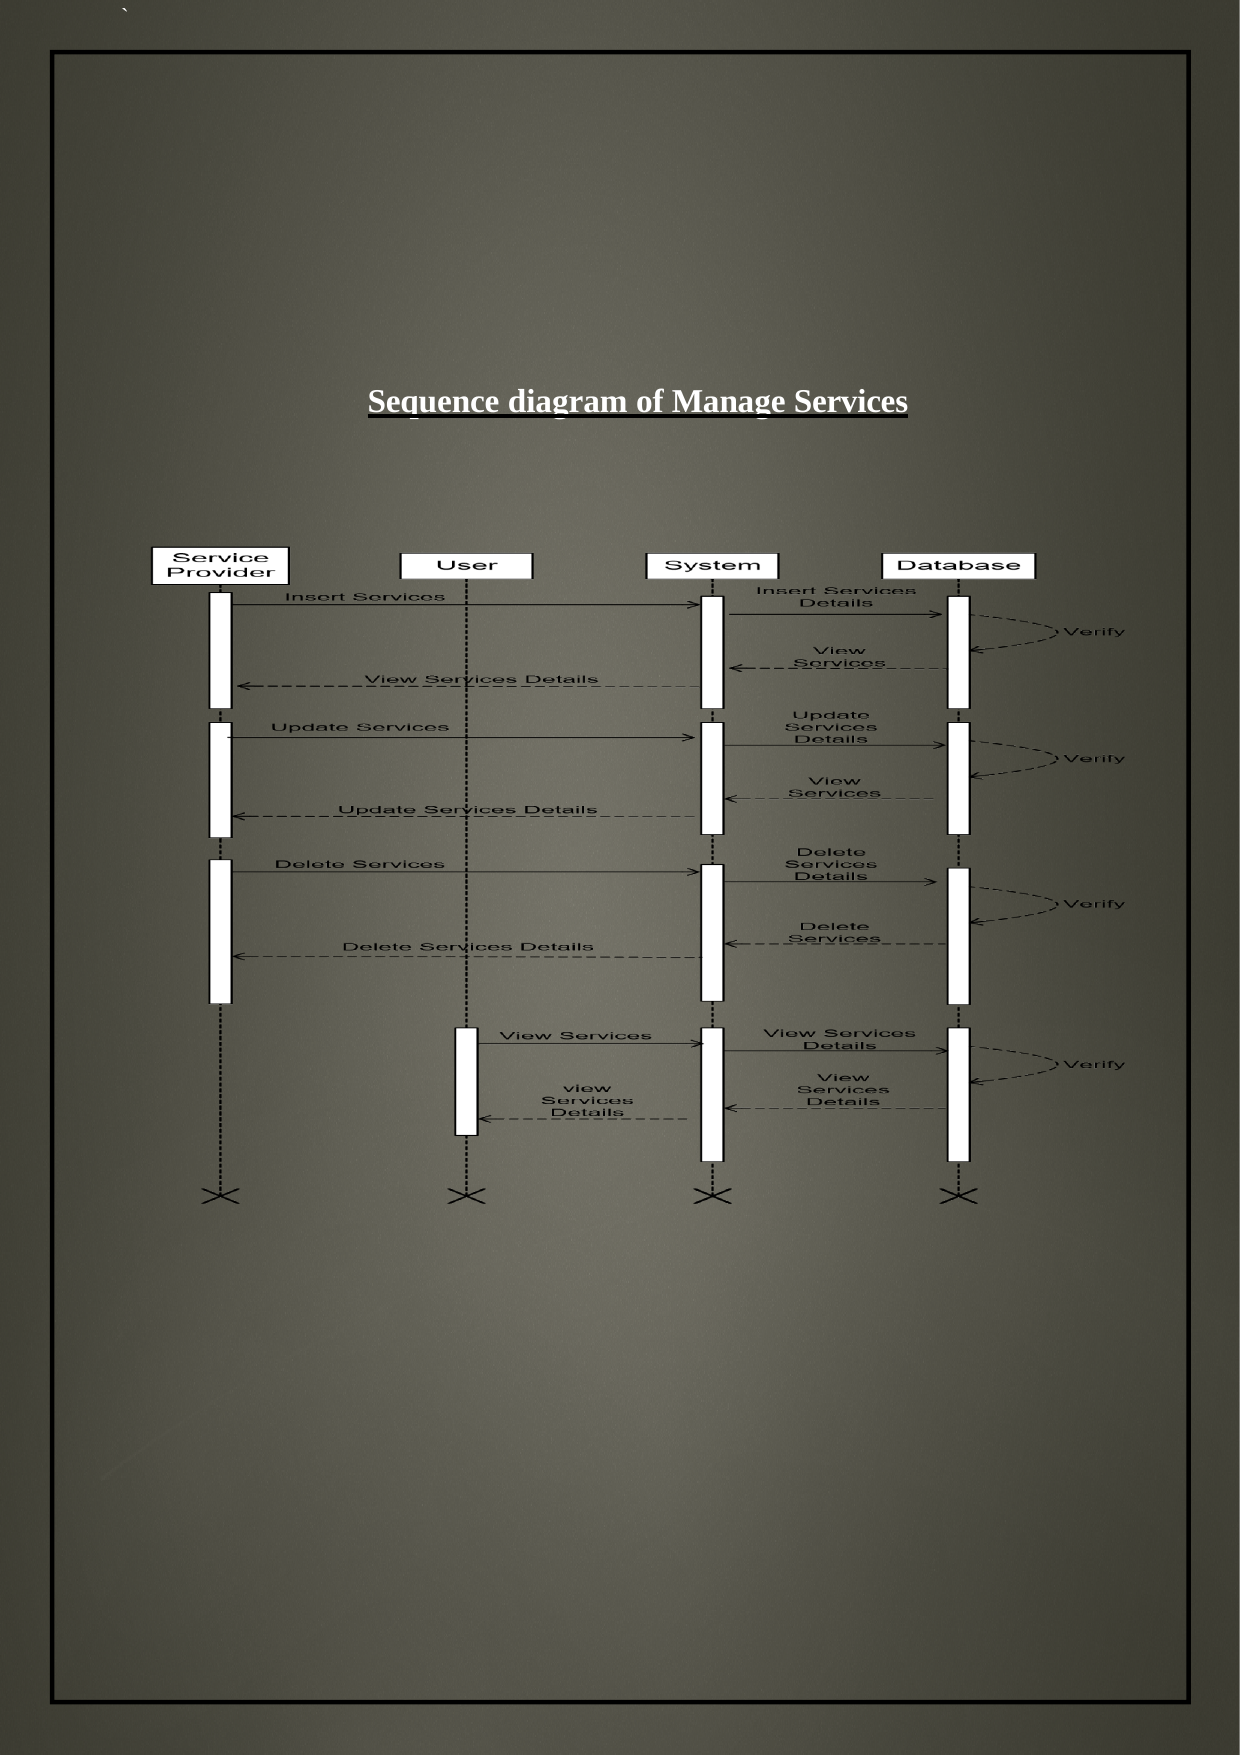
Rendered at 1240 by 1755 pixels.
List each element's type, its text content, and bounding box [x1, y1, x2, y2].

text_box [49, 49, 1192, 1705]
text_box ` [118, 0, 131, 30]
